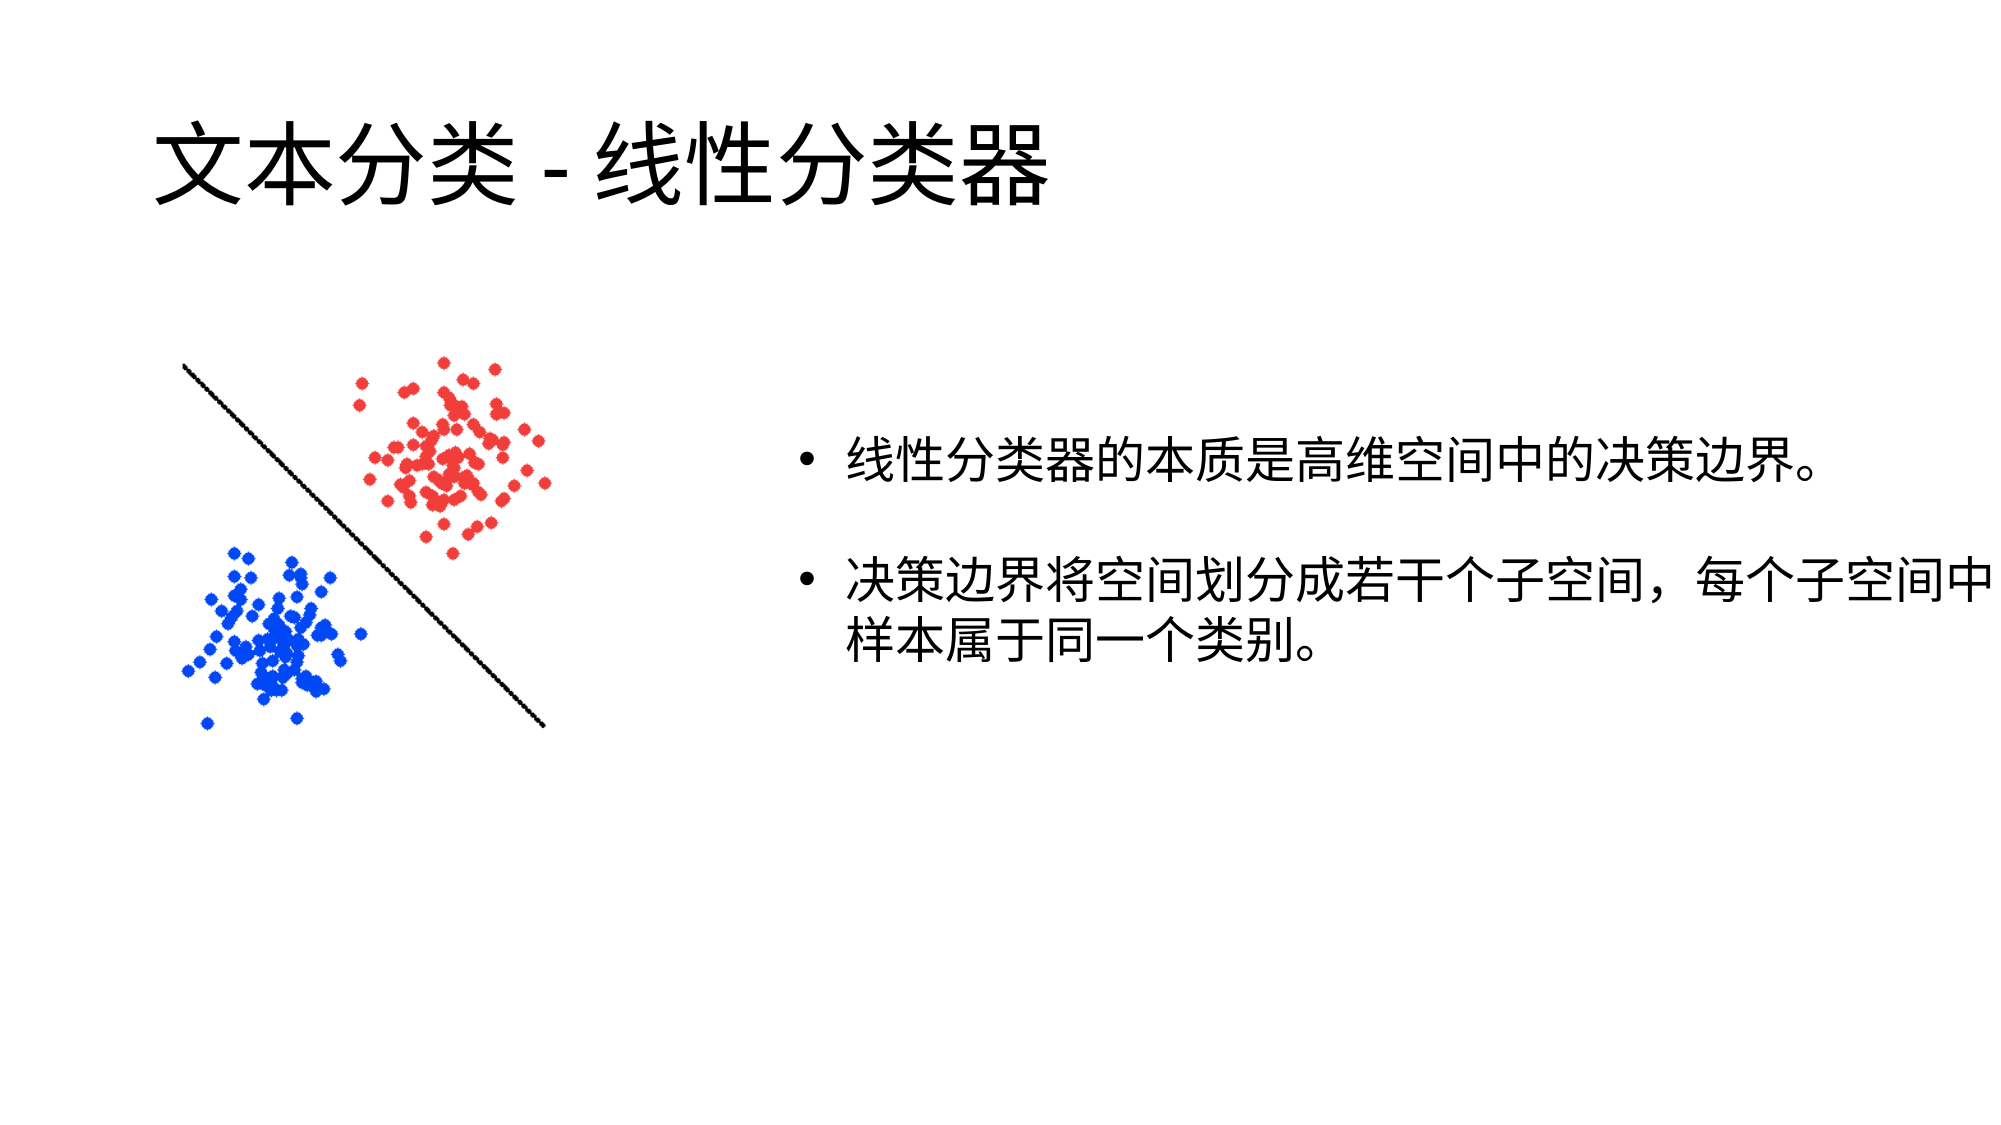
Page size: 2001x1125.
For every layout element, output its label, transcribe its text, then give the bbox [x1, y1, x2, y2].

title 文本分类-线性分类器 [137, 59, 1863, 278]
text_box 线性分类器的本质是高维空间中的决策边界。 决策边界将空间划分成若干个子空间，每个子空间中 样本属于同一个类别。 [783, 420, 2000, 676]
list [45, 277, 717, 769]
